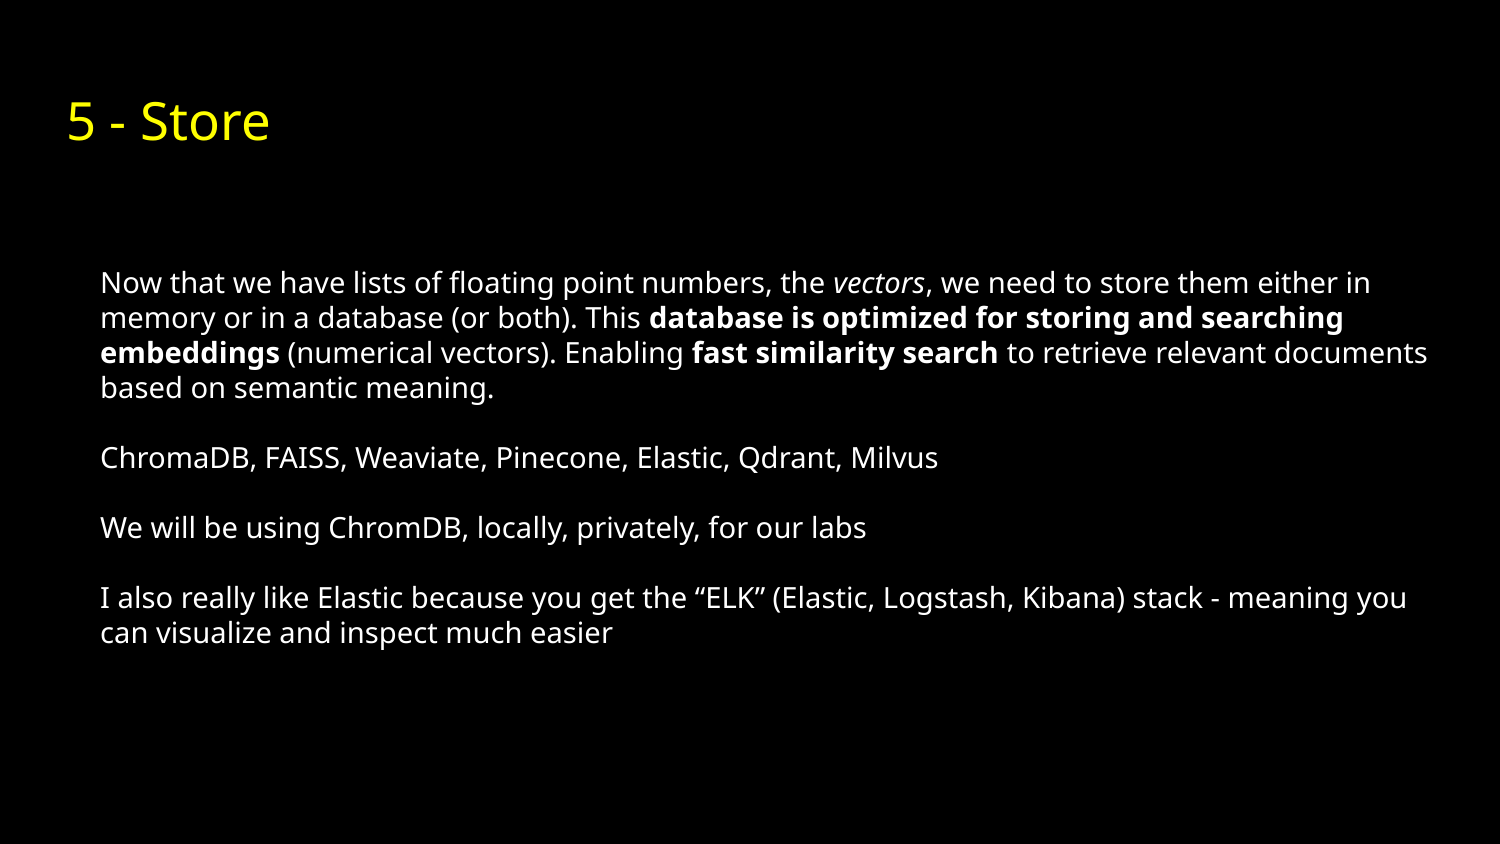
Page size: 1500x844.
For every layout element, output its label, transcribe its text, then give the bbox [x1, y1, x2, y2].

text_box Now that we have lists of floating point numbers, the vectors, we need to store them either in memory or in a database (or both). This database is optimized for storing and searching embeddings (numerical vectors). Enabling fast similarity search to retrieve relevant documents based on semantic meaning. ChromaDB, FAISS, Weaviate, Pinecone, Elastic, Qdrant, Milvus We will be using ChromDB, locally, privately, for our labs I also really like Elastic because you get the “ELK” (Elastic, Logstash, Kibana) stack - meaning you can visualize and inspect much easier [85, 256, 1471, 692]
title 5 - Store [51, 72, 1484, 167]
